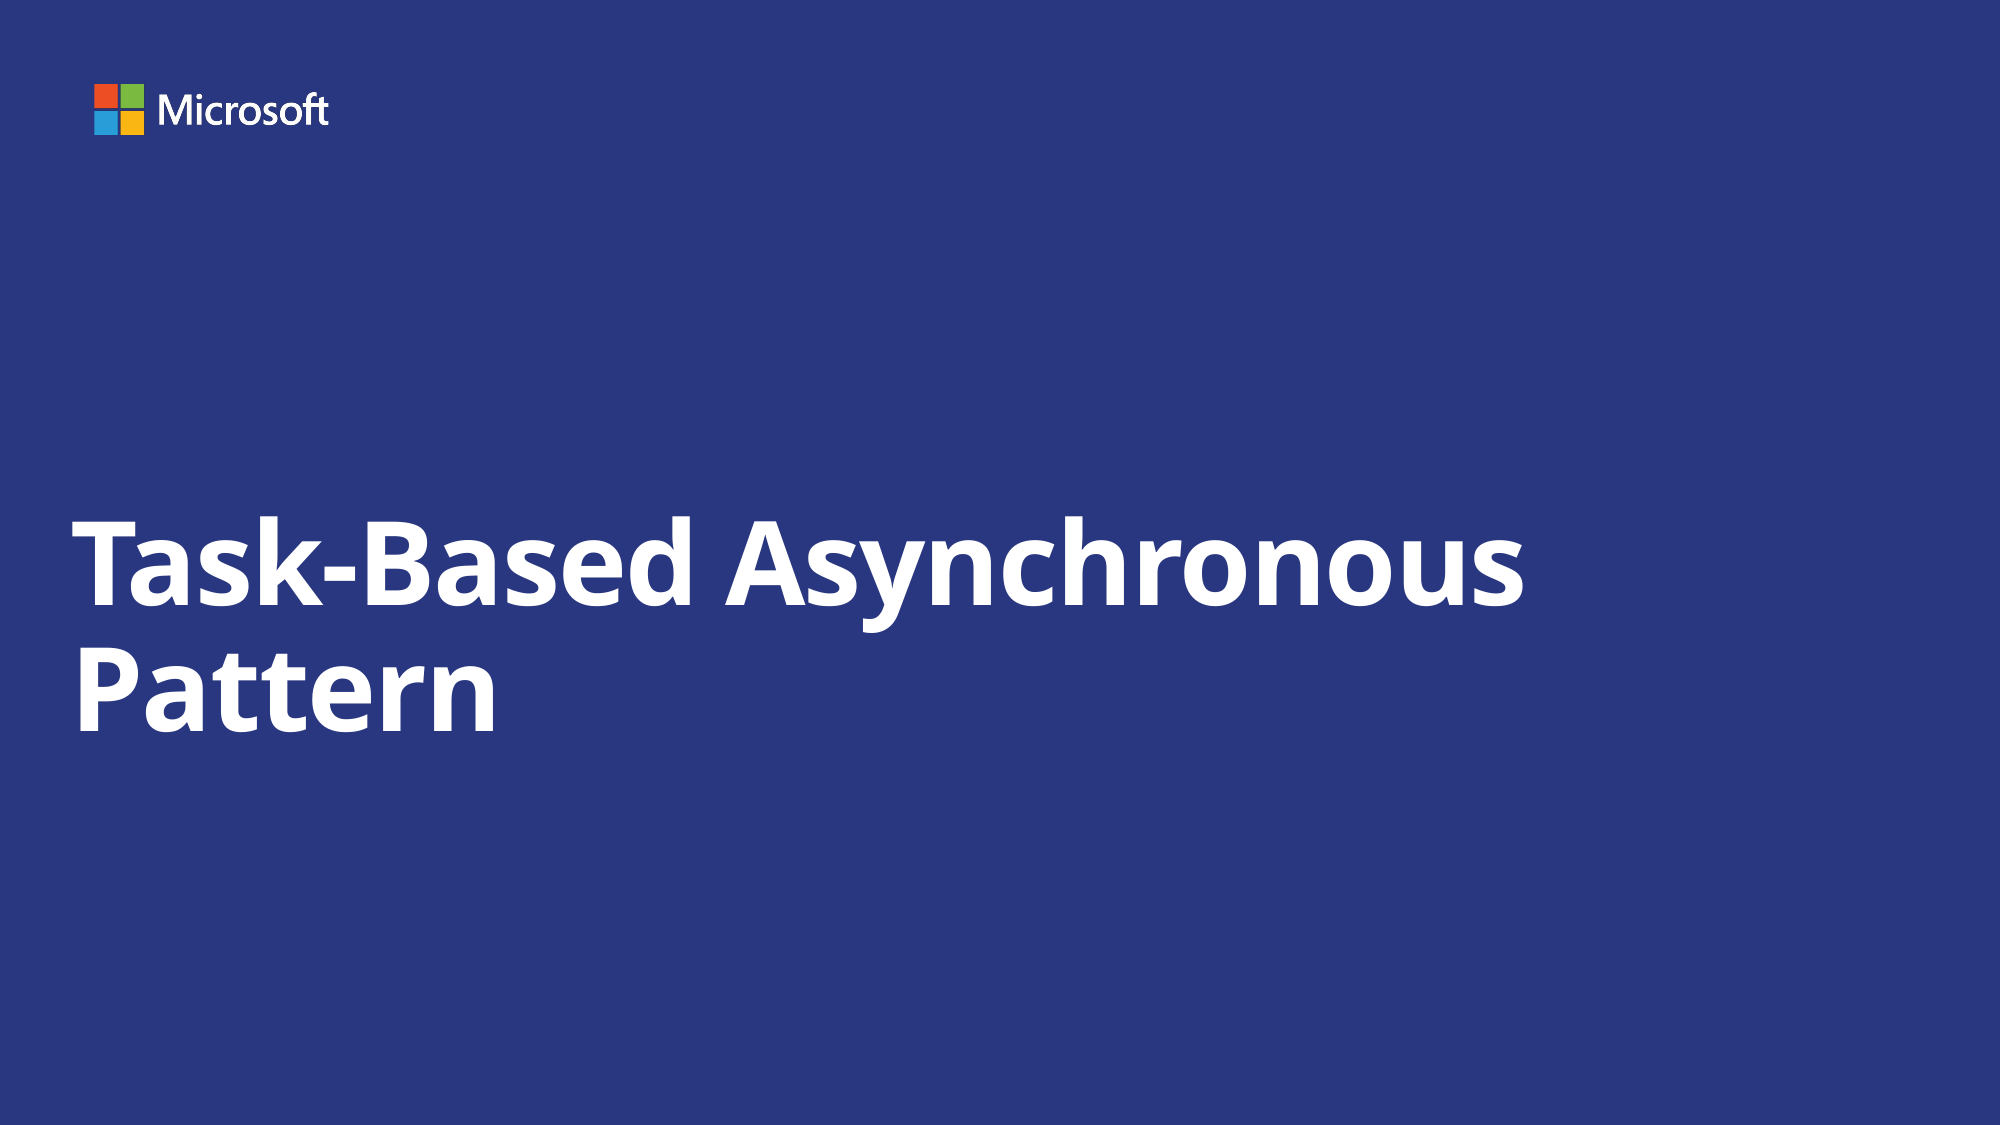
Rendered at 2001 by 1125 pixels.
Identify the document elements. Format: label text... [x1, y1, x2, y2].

title Task-Based Asynchronous Pattern [53, 493, 1972, 685]
